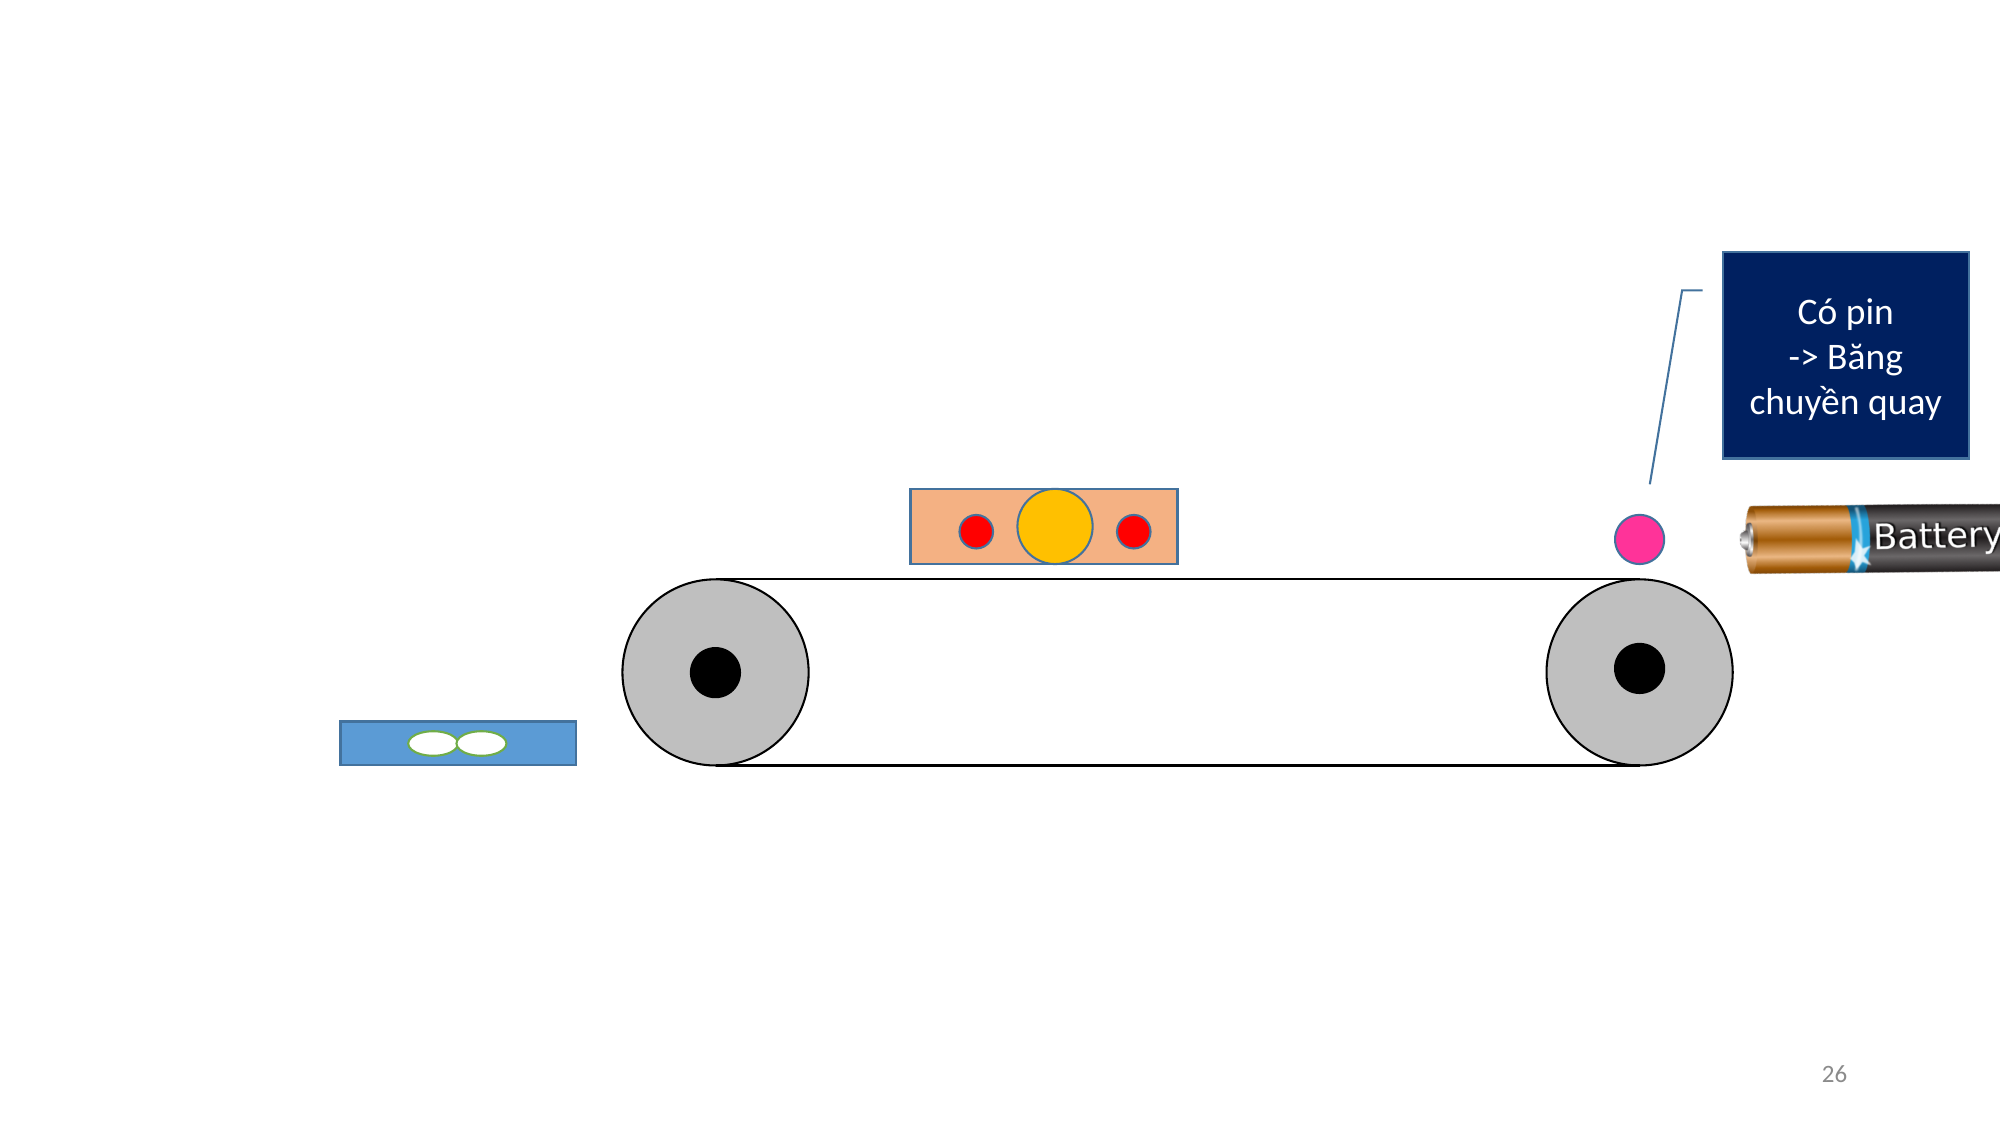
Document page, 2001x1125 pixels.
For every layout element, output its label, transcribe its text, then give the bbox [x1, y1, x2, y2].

text_box [621, 578, 810, 767]
text_box [407, 730, 457, 757]
picture [1710, 411, 2000, 709]
text_box [1614, 642, 1666, 695]
text_box Có pin -> Băng chuyền quay [1722, 251, 1970, 460]
text_box [909, 488, 1046, 565]
text_box Có pin -> Băng chuyền quay [1648, 289, 1703, 485]
text_box [339, 720, 577, 766]
text_box [455, 730, 508, 757]
slide_number 26 [1412, 1042, 1863, 1103]
text_box [1614, 513, 1666, 566]
text_box [1065, 488, 1179, 565]
text_box [958, 513, 995, 550]
text_box [689, 647, 742, 699]
text_box [1115, 513, 1152, 550]
text_box [1545, 578, 1734, 767]
text_box [1016, 487, 1094, 566]
